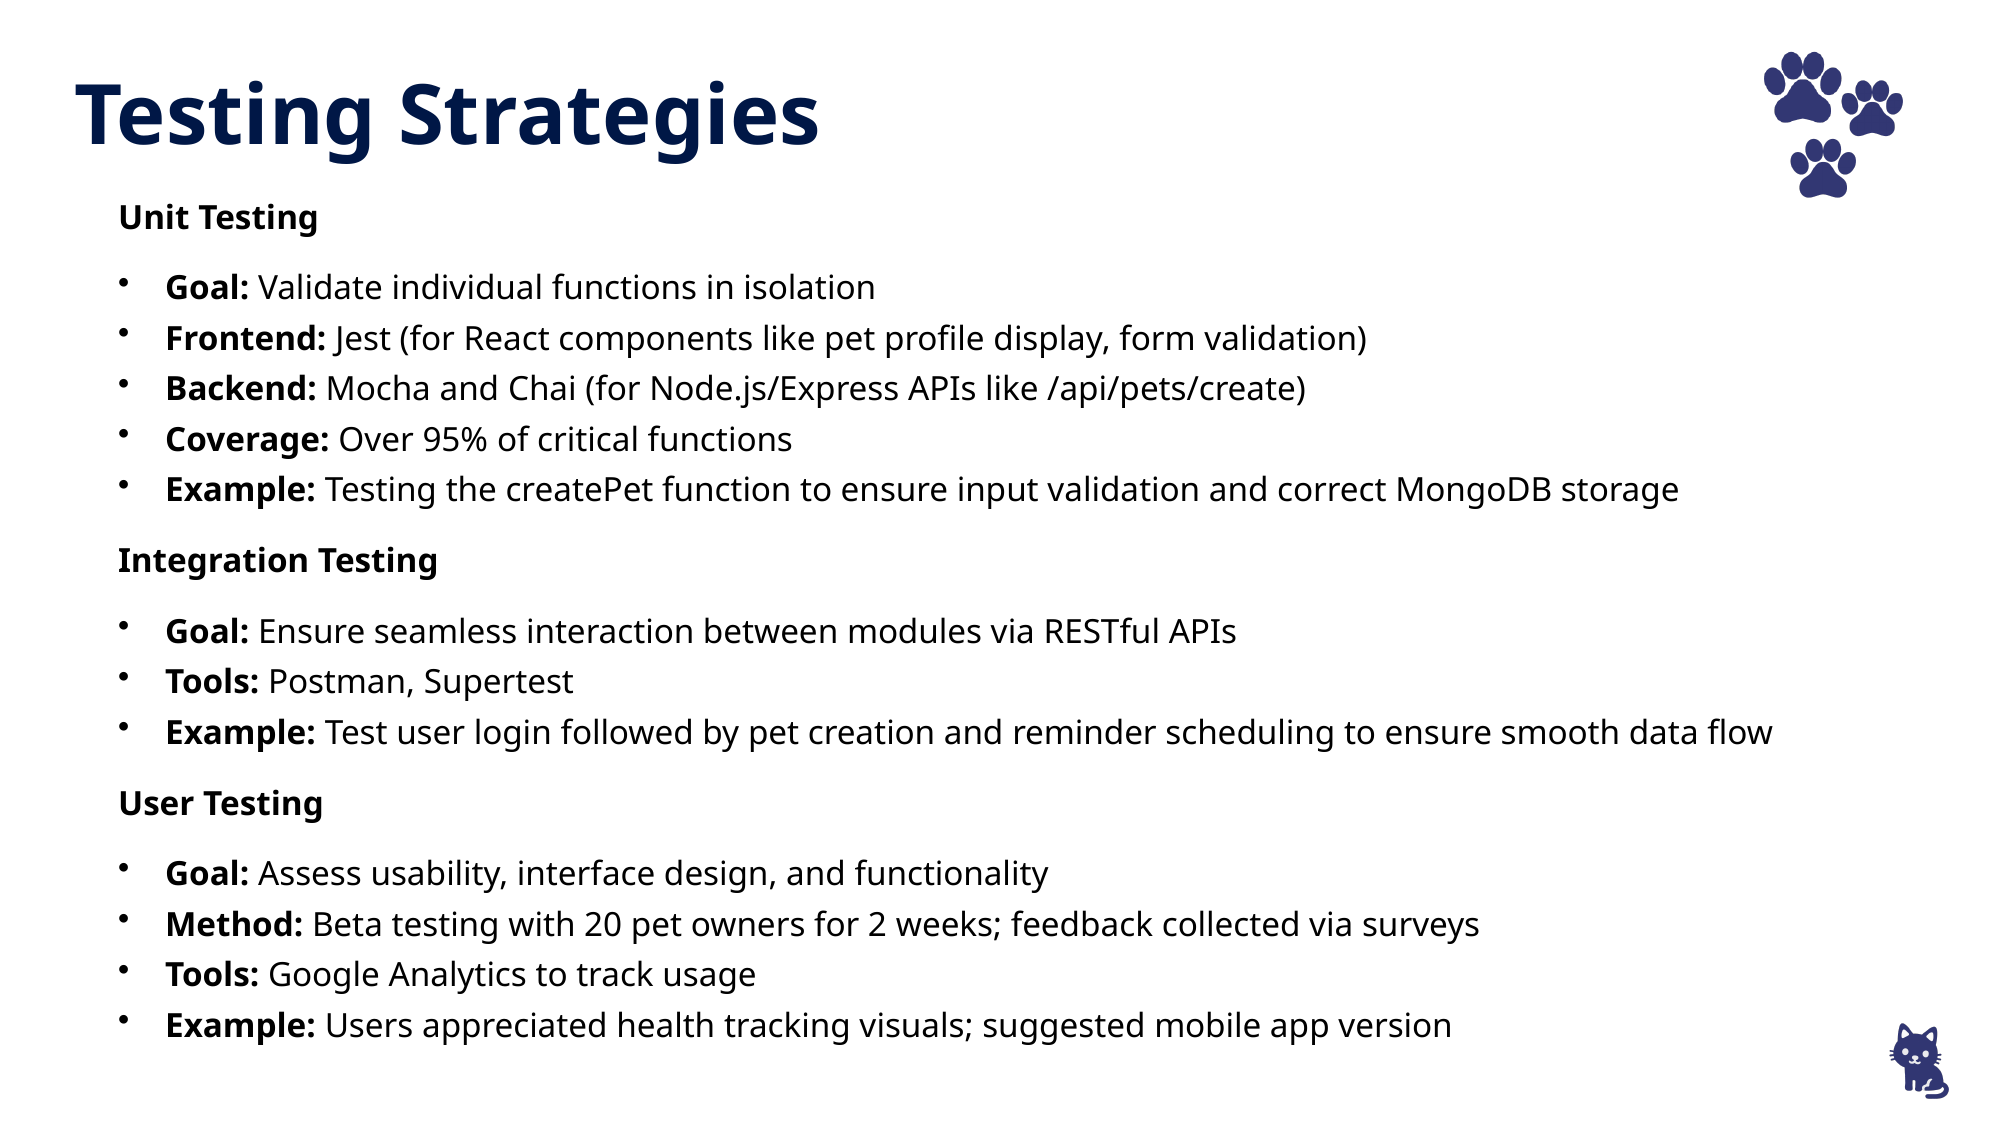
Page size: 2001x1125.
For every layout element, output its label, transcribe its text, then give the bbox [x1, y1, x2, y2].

picture [1881, 1023, 1958, 1100]
text_box Tools: Google Analytics to track usage [118, 952, 1937, 994]
text_box Backend: Mocha and Chai (for Node.js/Express APIs like /api/pets/create) [118, 366, 1937, 409]
text_box Unit Testing [118, 195, 1937, 237]
text_box Example: Testing the createPet function to ensure input validation and correct MongoDB storage [118, 467, 1937, 510]
text_box Testing Strategies [74, 80, 724, 162]
text_box Example: Test user login followed by pet creation and reminder scheduling to ensure smooth data flow [118, 710, 1937, 752]
text_box Coverage: Over 95% of critical functions [118, 417, 1937, 459]
text_box Goal: Assess usability, interface design, and functionality [118, 851, 1937, 893]
text_box Example: Users appreciated health tracking visuals; suggested mobile app version [118, 1002, 1937, 1045]
text_box Integration Testing [118, 538, 1937, 580]
picture [1756, 40, 1909, 208]
text_box Goal: Validate individual functions in isolation [118, 265, 1937, 308]
text_box Goal: Ensure seamless interaction between modules via RESTful APIs [118, 609, 1937, 651]
text_box User Testing [118, 780, 1937, 823]
text_box Tools: Postman, Supertest [118, 659, 1937, 701]
text_box Frontend: Jest (for React components like pet profile display, form validation) [118, 316, 1937, 358]
text_box Method: Beta testing with 20 pet owners for 2 weeks; feedback collected via surveys [118, 901, 1937, 944]
